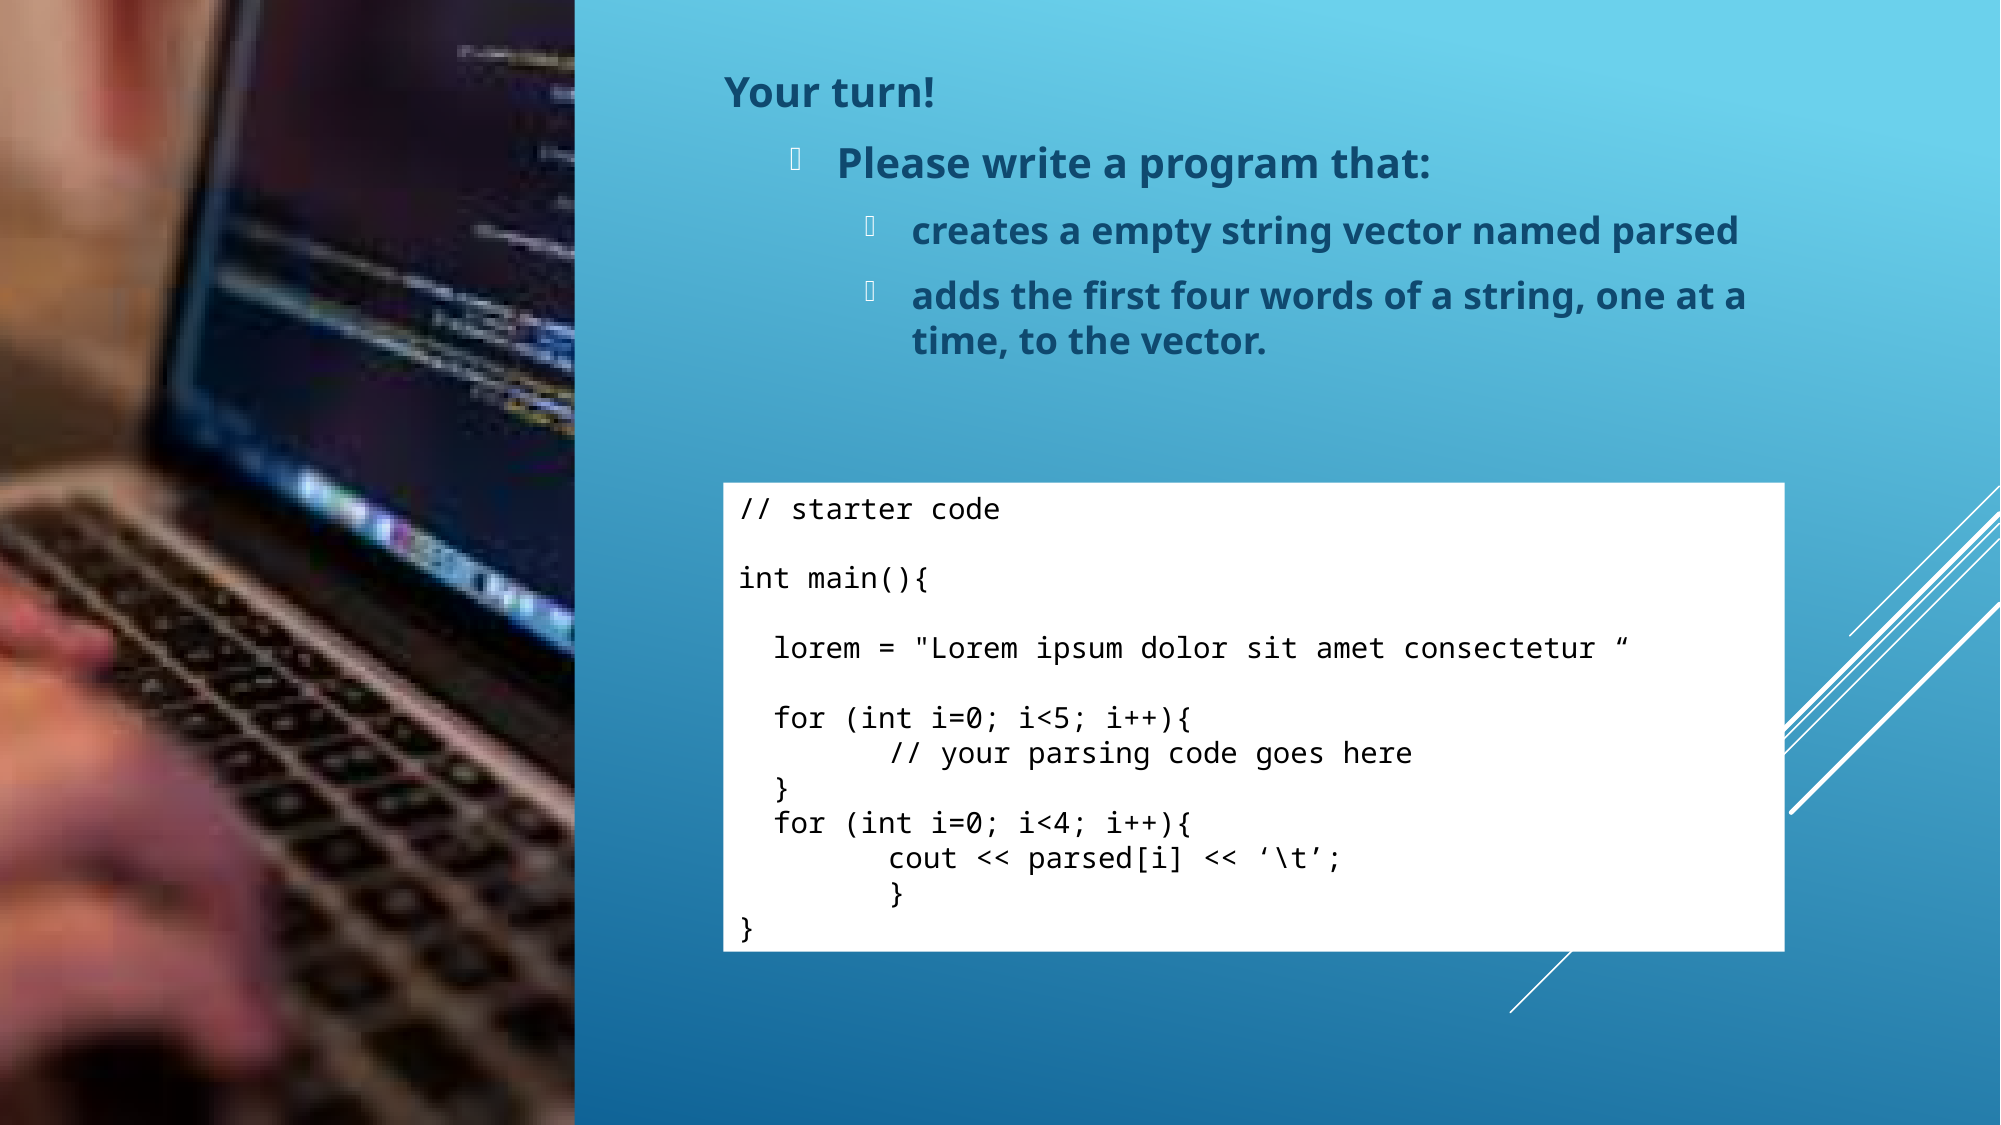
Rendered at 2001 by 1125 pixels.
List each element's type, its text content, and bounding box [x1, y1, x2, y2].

list Your turn! Please write a program that: creates a empty string vector named parsed adds the first four words of a string, one at a time, to the vector. [709, 0, 1799, 704]
picture [0, 0, 575, 1125]
text_box // starter code int main(){ lorem = "Lorem ipsum dolor sit amet consectetur “ for (int i=0; i<5; i++){ // your parsing code goes here } for (int i=0; i<4; i++){ cout << parsed[i] << ‘\t’; } } [723, 482, 1785, 952]
